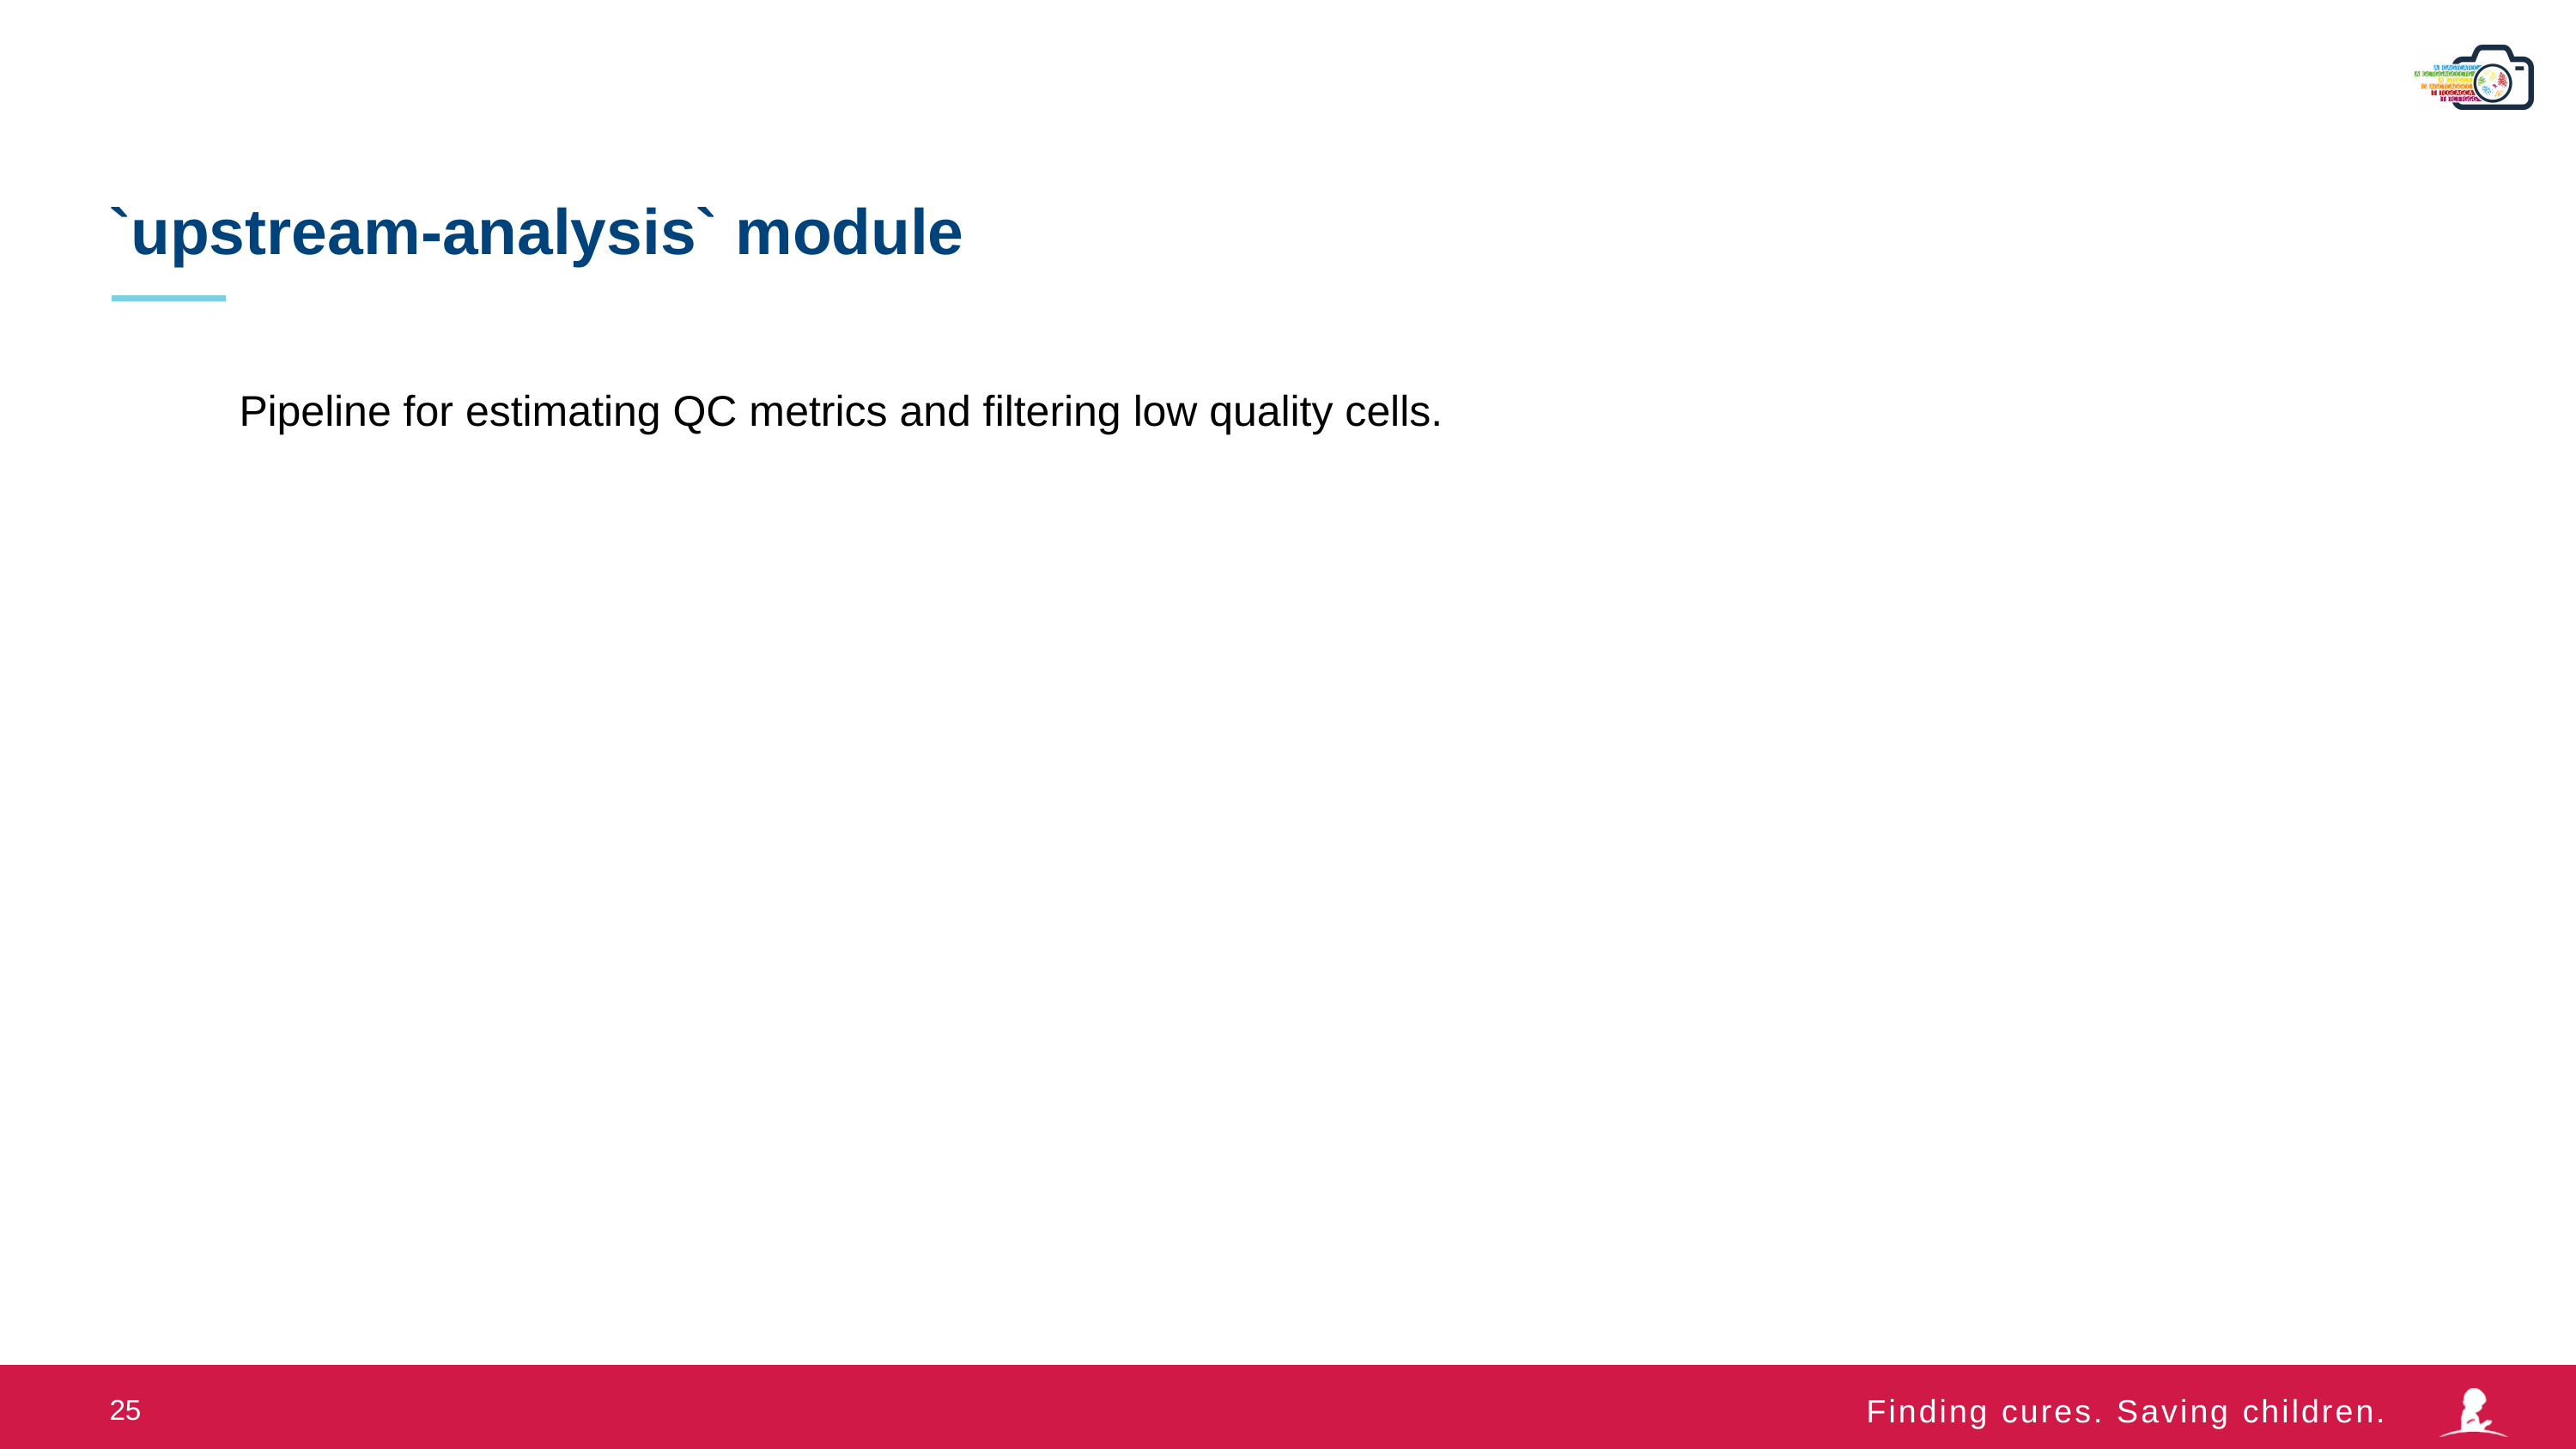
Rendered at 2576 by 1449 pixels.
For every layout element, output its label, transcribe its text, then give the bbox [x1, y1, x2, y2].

slide_number 25 [96, 1375, 228, 1442]
text_box Pipeline for estimating QC metrics and filtering low quality cells. [161, 351, 1948, 441]
title `upstream-analysis` module [96, 77, 2475, 276]
picture [2415, 45, 2534, 110]
